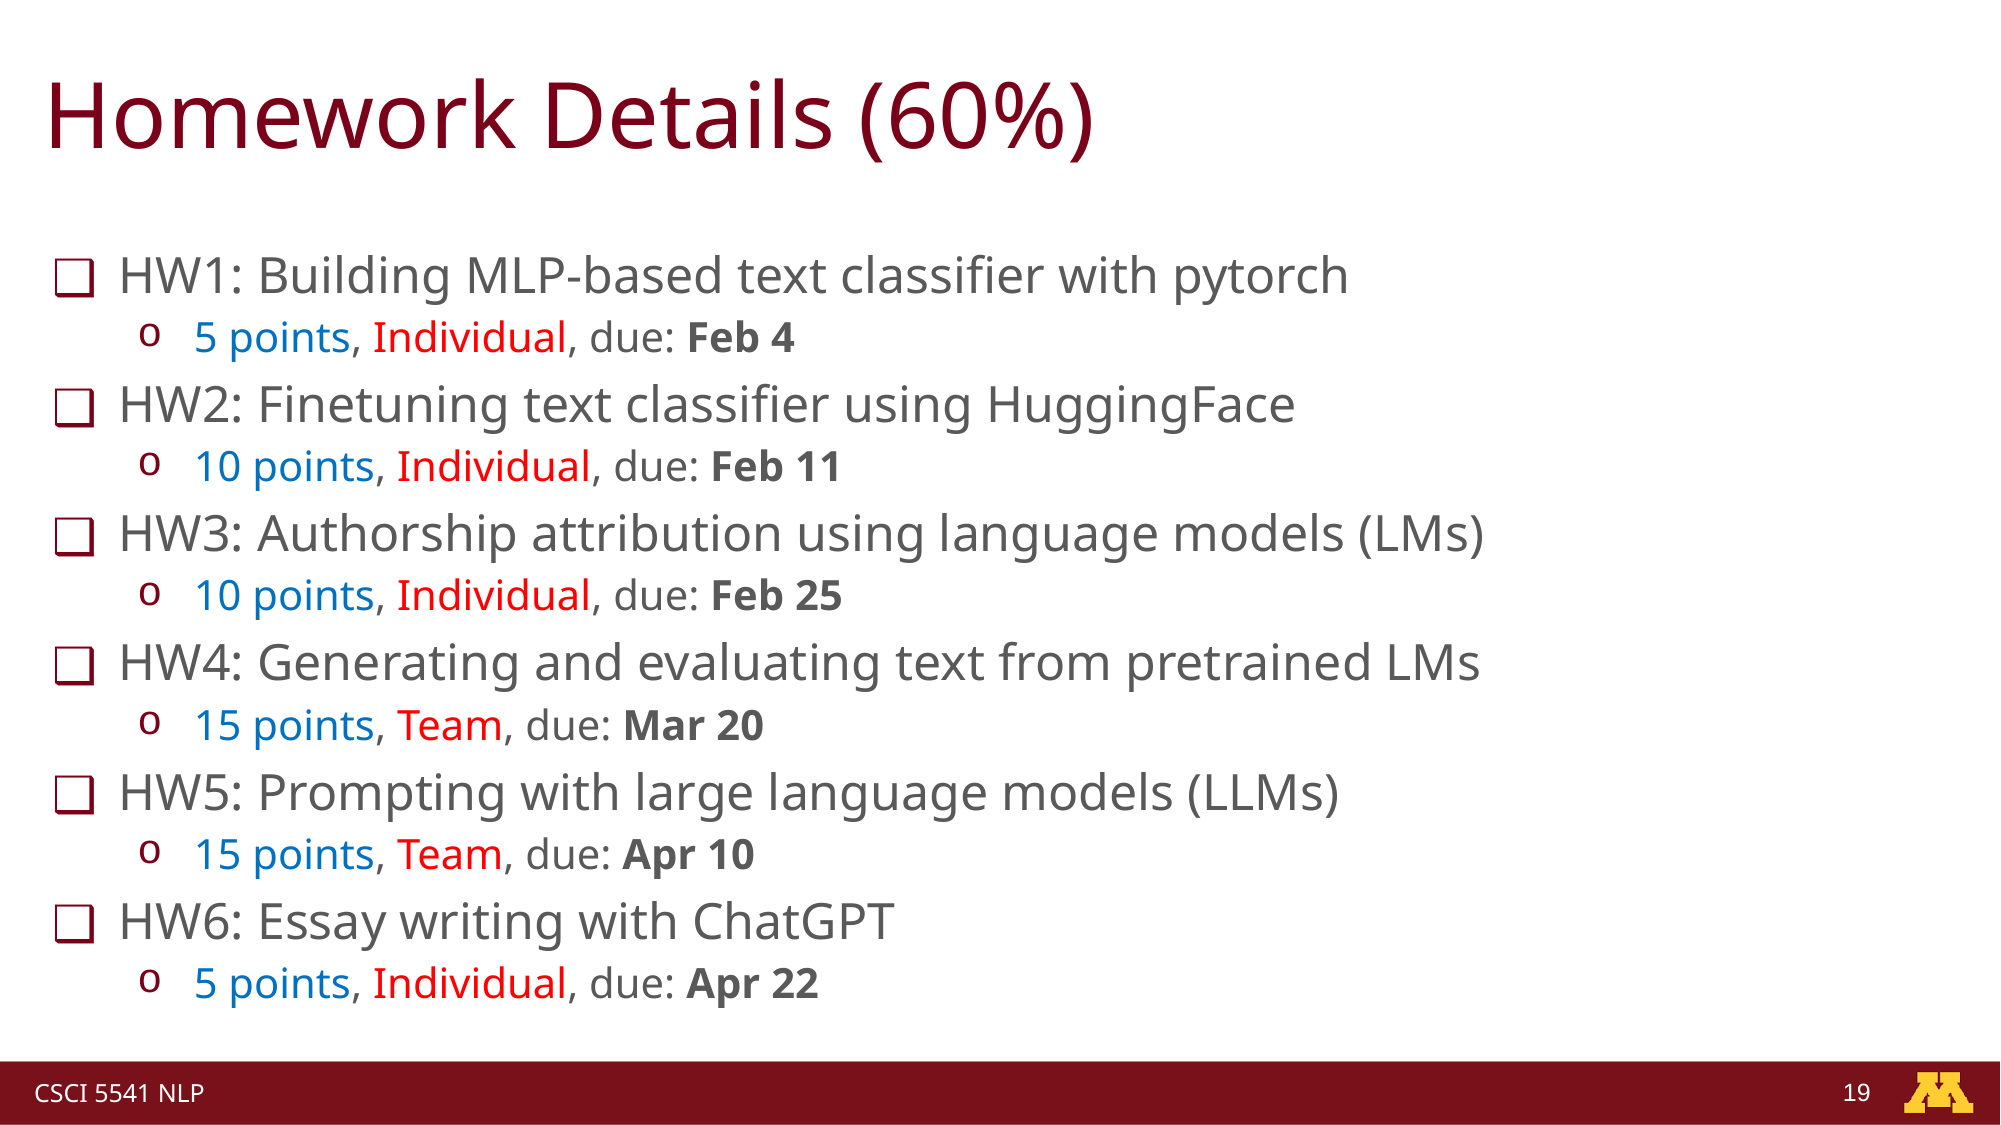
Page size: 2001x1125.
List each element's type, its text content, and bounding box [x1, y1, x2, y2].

picture [0, 1061, 2000, 1125]
title Homework Details (60%) [32, 17, 1976, 206]
list HW1: Building MLP-based text classifier with pytorch 5 points, Individual, due: Feb 4 HW2: Finetuning text classifier using HuggingFace 10 points, Individual, due: Feb 11 HW3: Authorship attribution using language models (LMs) 10 points, Individual, due: Feb 25 HW4: Generating and evaluating text from pretrained LMs 15 points, Team, due: Mar 20 HW5: Prompting with large language models (LLMs) 15 points, Team, due: Apr 10 HW6: Essay writing with ChatGPT 5 points, Individual, due: Apr 22 [32, 237, 1976, 1030]
slide_number ‹#› [1751, 1061, 1886, 1122]
